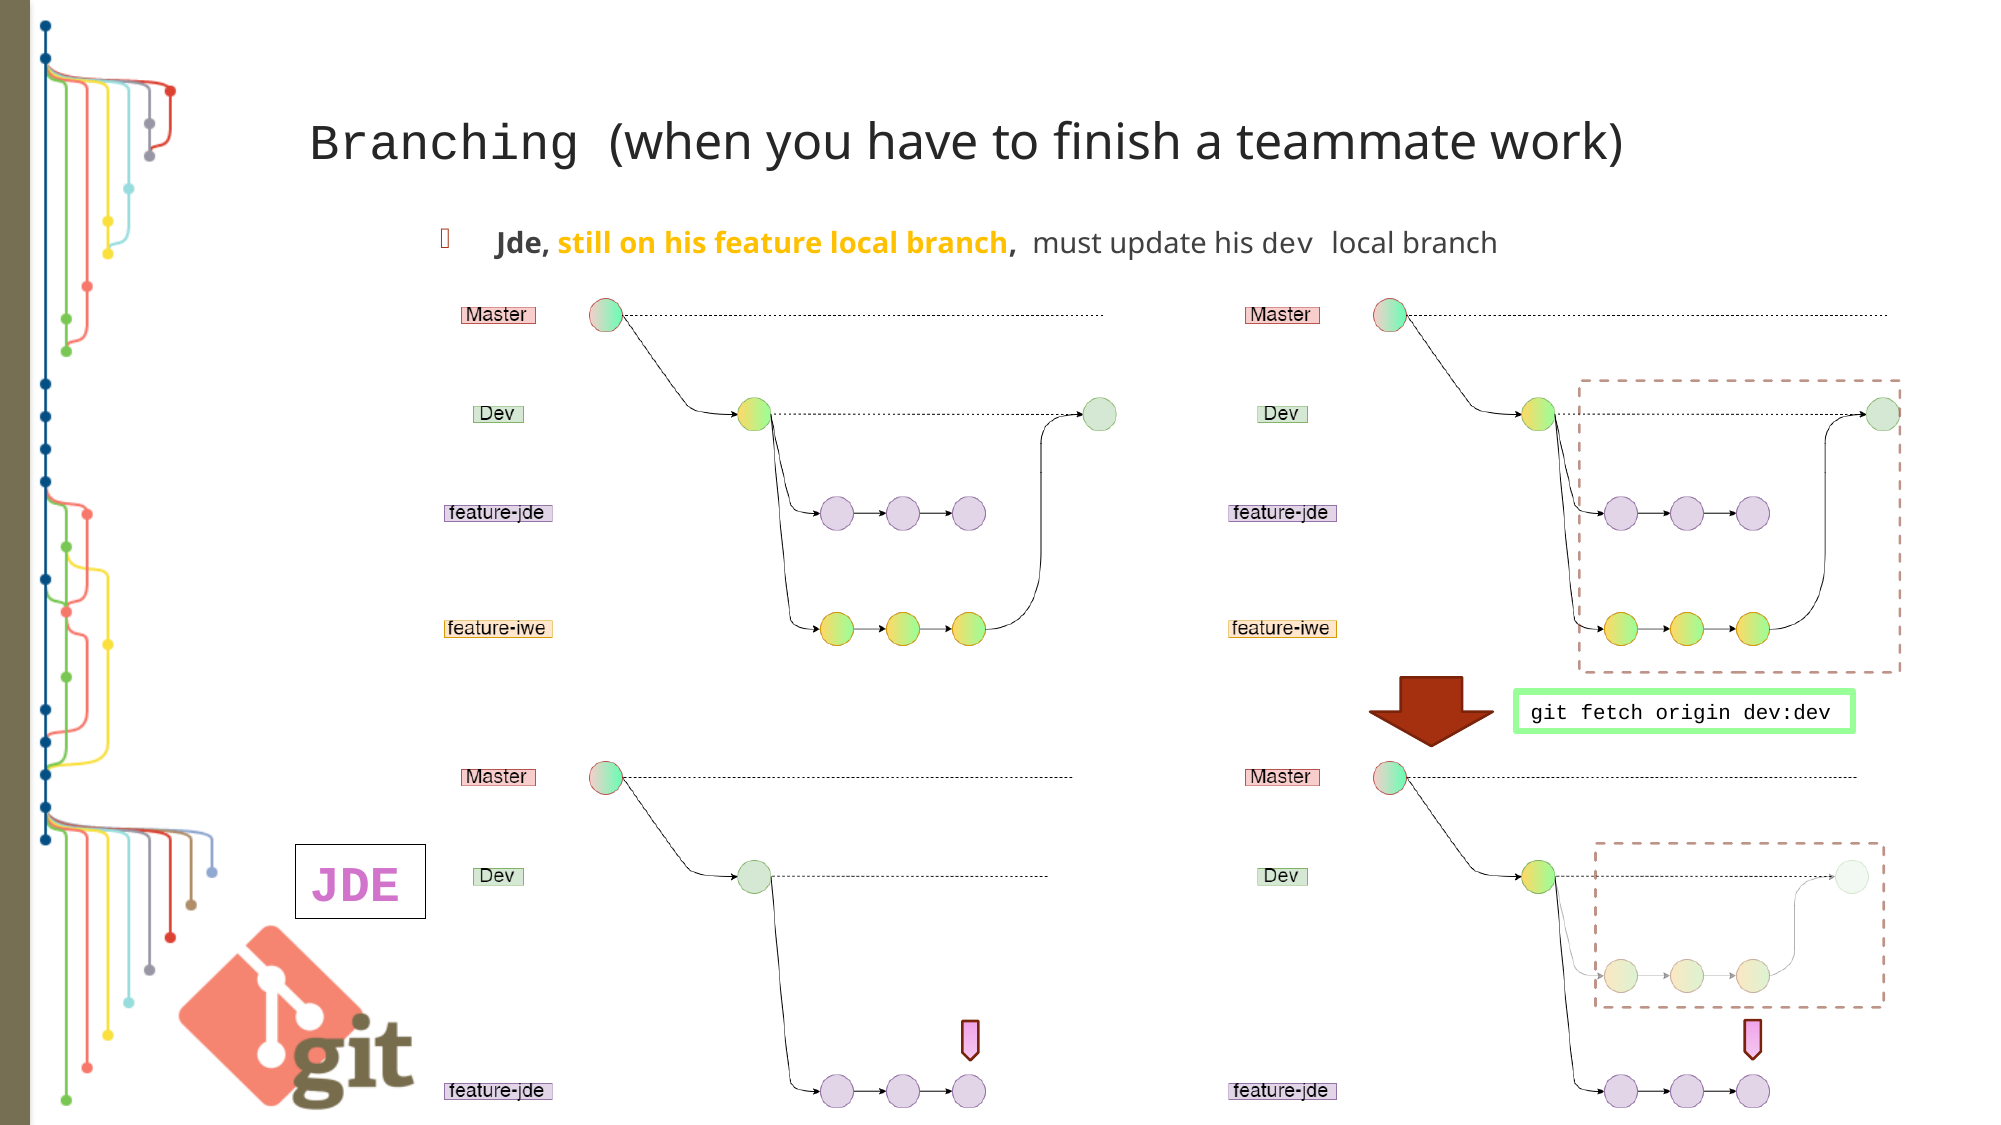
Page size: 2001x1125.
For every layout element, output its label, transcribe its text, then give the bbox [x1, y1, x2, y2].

text_box Jde, still on his feature local branch, must update his dev local branch [425, 216, 1888, 837]
title Branching (when you have to finish a teammate work) [294, 102, 1888, 212]
text_box JDE [295, 844, 426, 919]
picture [30, 0, 2001, 1125]
